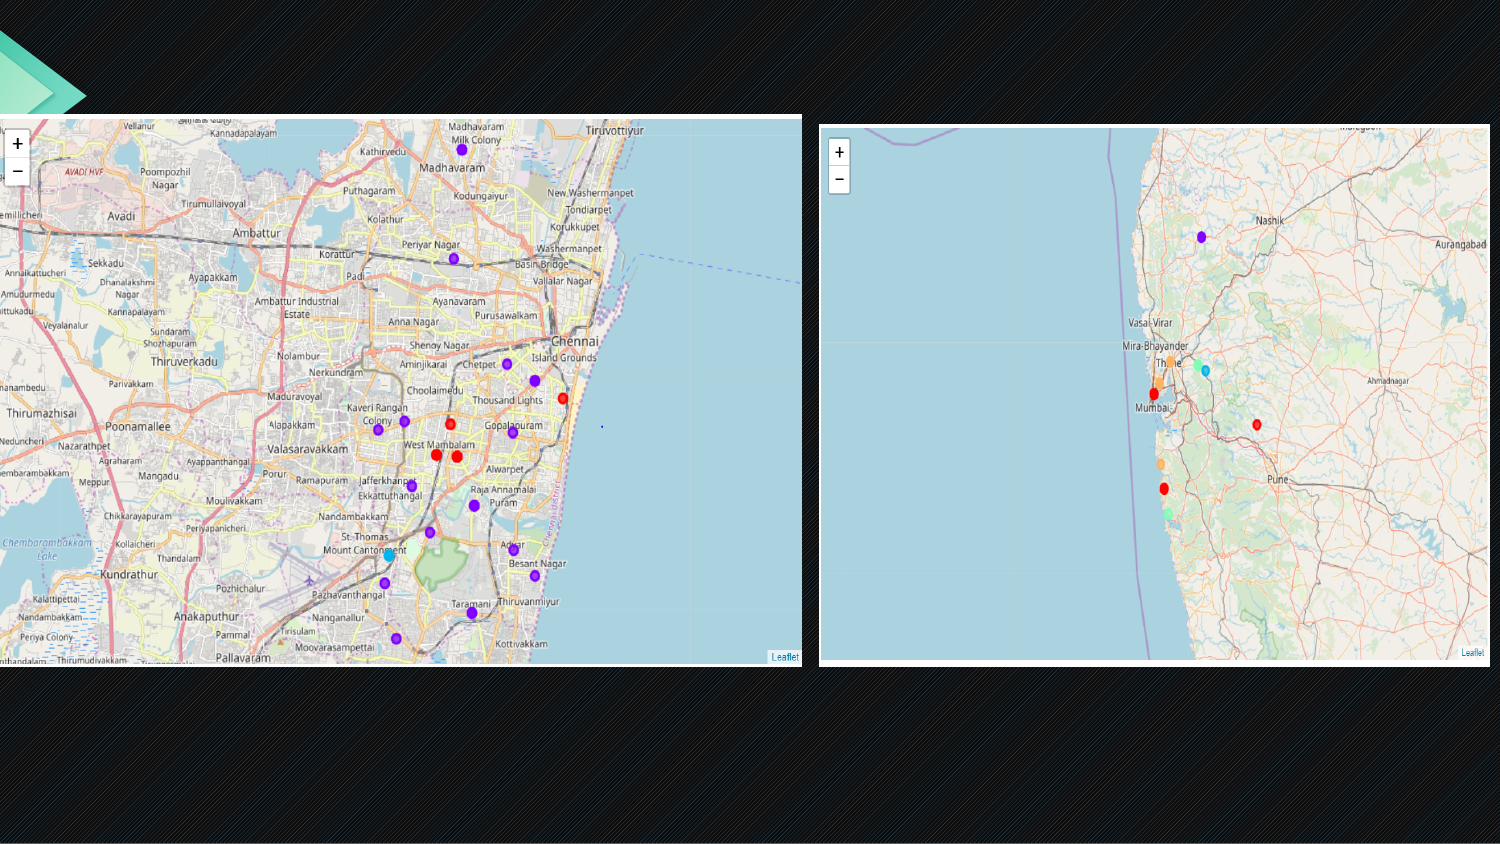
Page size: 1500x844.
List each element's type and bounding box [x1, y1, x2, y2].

list [0, 114, 802, 668]
picture [0, 23, 100, 114]
picture [325, 124, 1490, 667]
